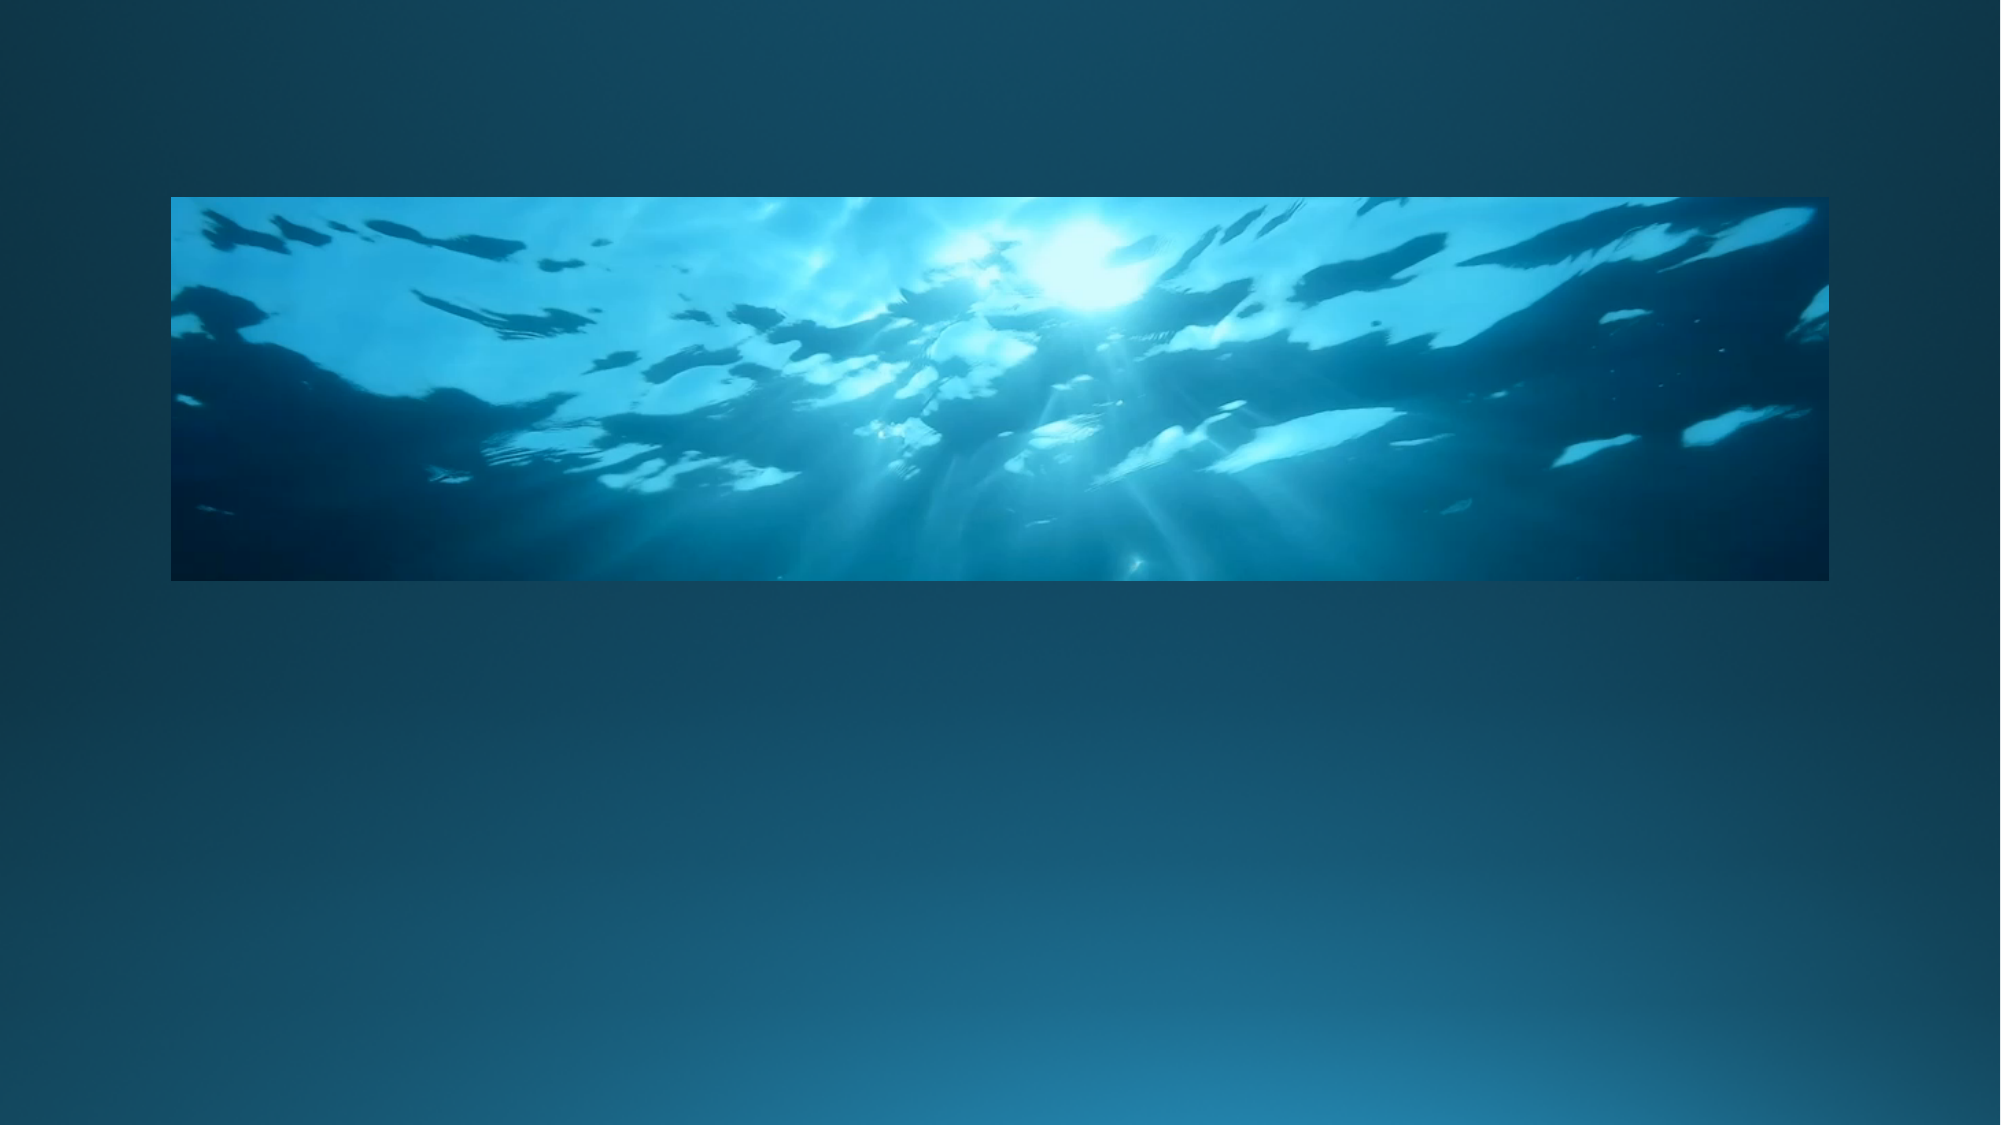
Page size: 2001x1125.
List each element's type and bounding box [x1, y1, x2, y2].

text_box [170, 196, 1830, 582]
picture [0, 0, 2001, 1125]
